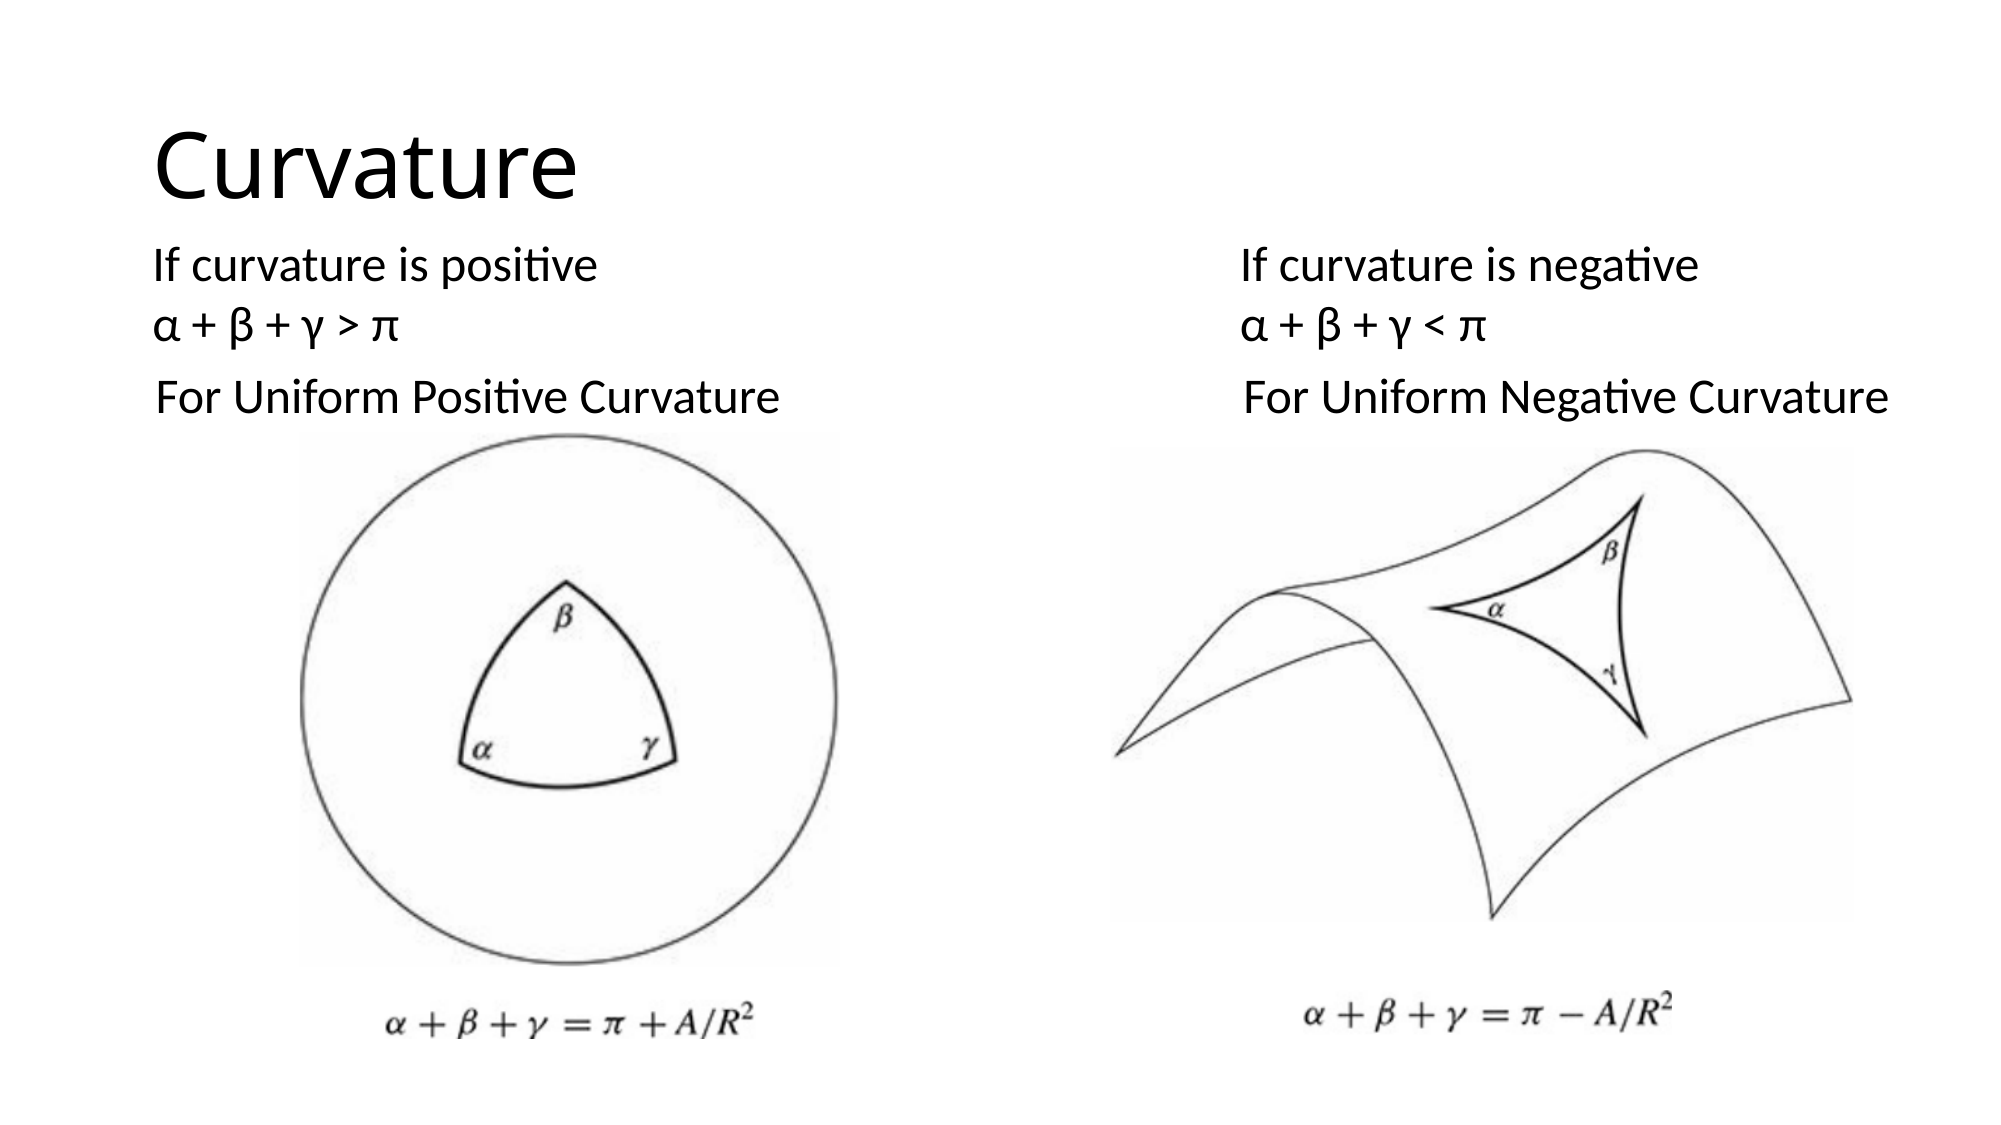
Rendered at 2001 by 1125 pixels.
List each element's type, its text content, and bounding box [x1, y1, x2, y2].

text_box If curvature is positive α + β + γ > π [137, 224, 1138, 359]
picture [1110, 439, 1863, 924]
text_box For Uniform Negative Curvature [1228, 356, 1905, 431]
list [299, 431, 840, 968]
text_box For Uniform Positive Curvature [140, 359, 796, 431]
title Curvature [137, 59, 1863, 278]
text_box If curvature is negative α + β + γ < π [1224, 224, 2000, 359]
picture [382, 995, 756, 1039]
picture [1301, 984, 1672, 1038]
